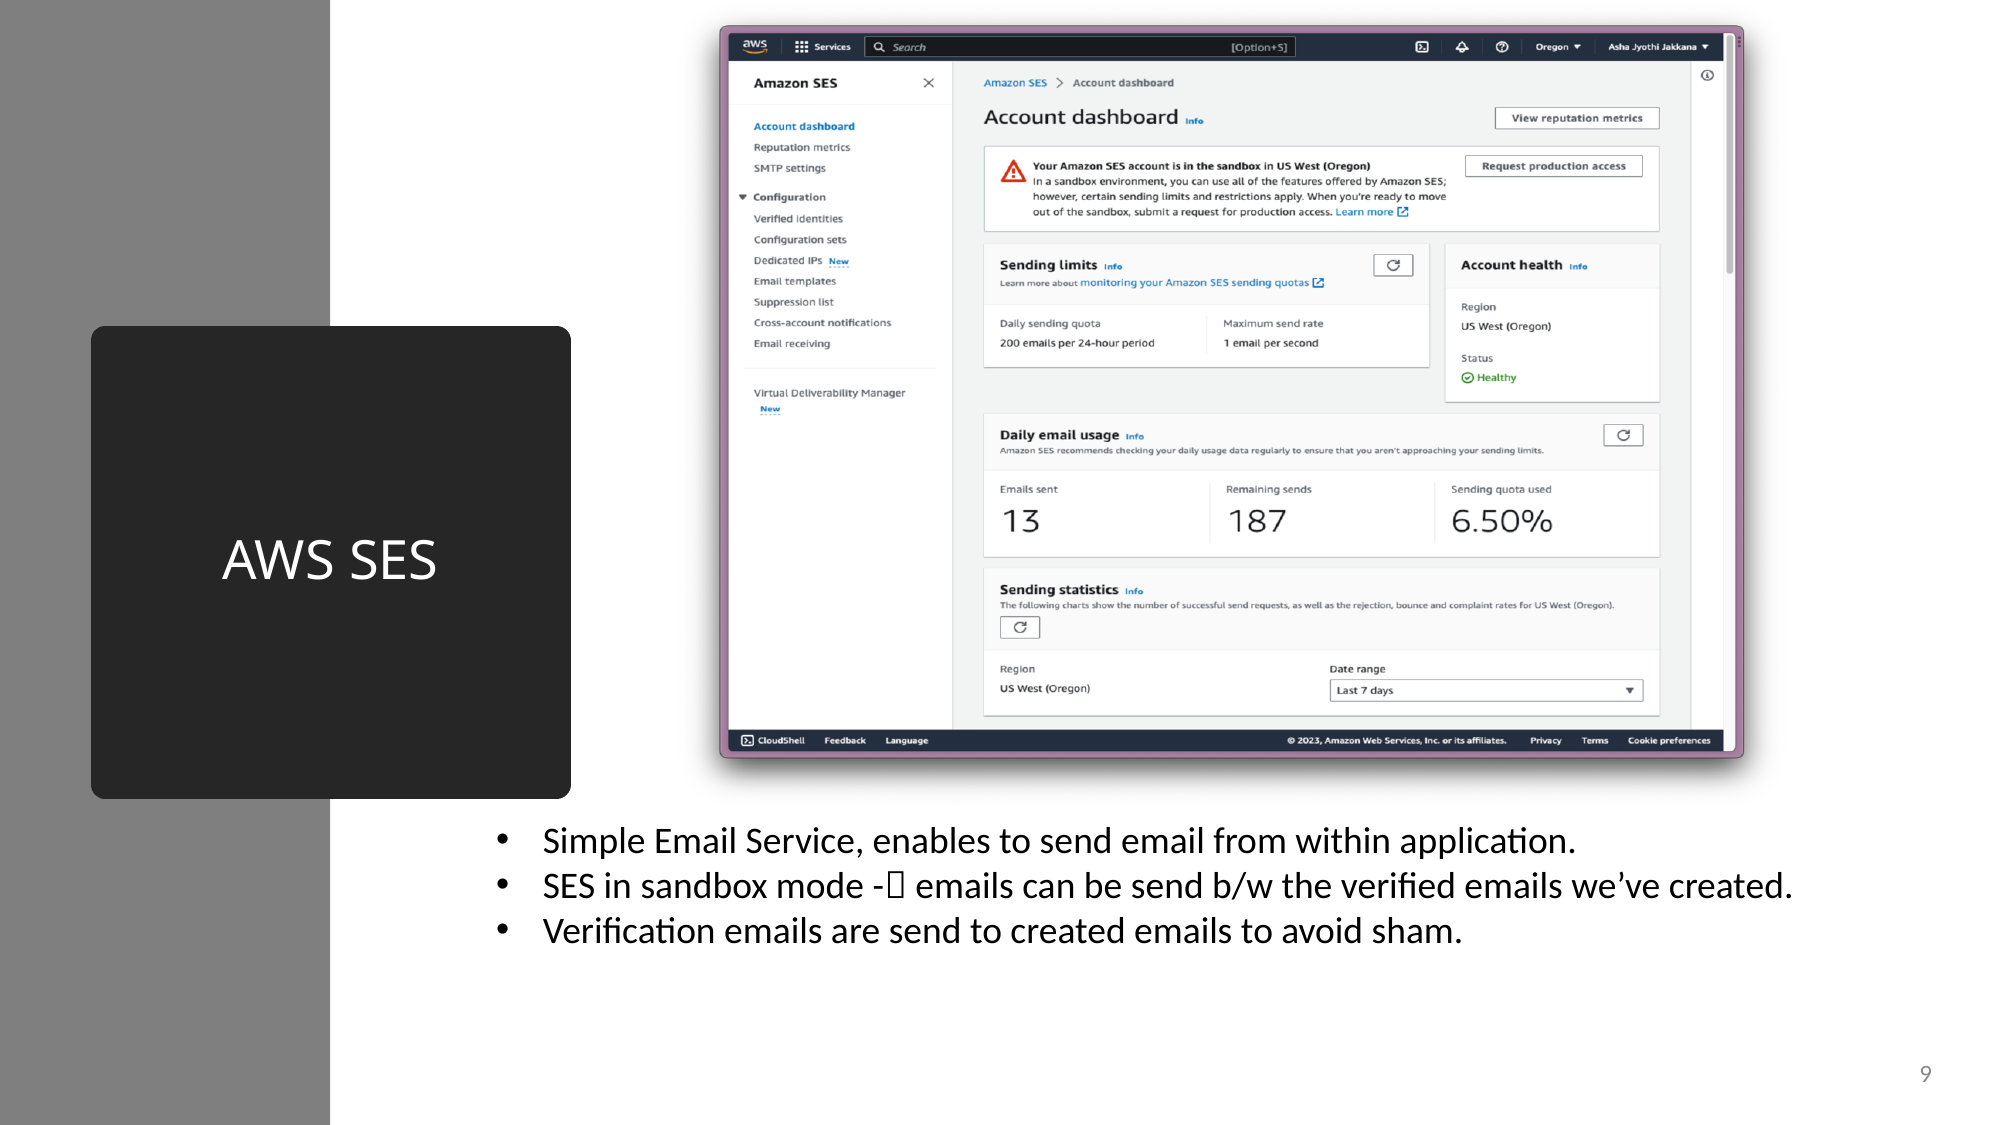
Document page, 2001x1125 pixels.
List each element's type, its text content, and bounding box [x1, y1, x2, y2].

text_box [0, 0, 331, 1125]
title AWS SES [105, 340, 557, 785]
text_box [331, 0, 2000, 1125]
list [675, 0, 1788, 809]
text_box Simple Email Service, enables to send email from within application. SES in sandbox mode - emails can be send b/w the verified emails we’ve created. Verification emails are send to created emails to avoid sham. [481, 808, 1918, 1004]
slide_number 9 [1855, 1042, 1948, 1103]
